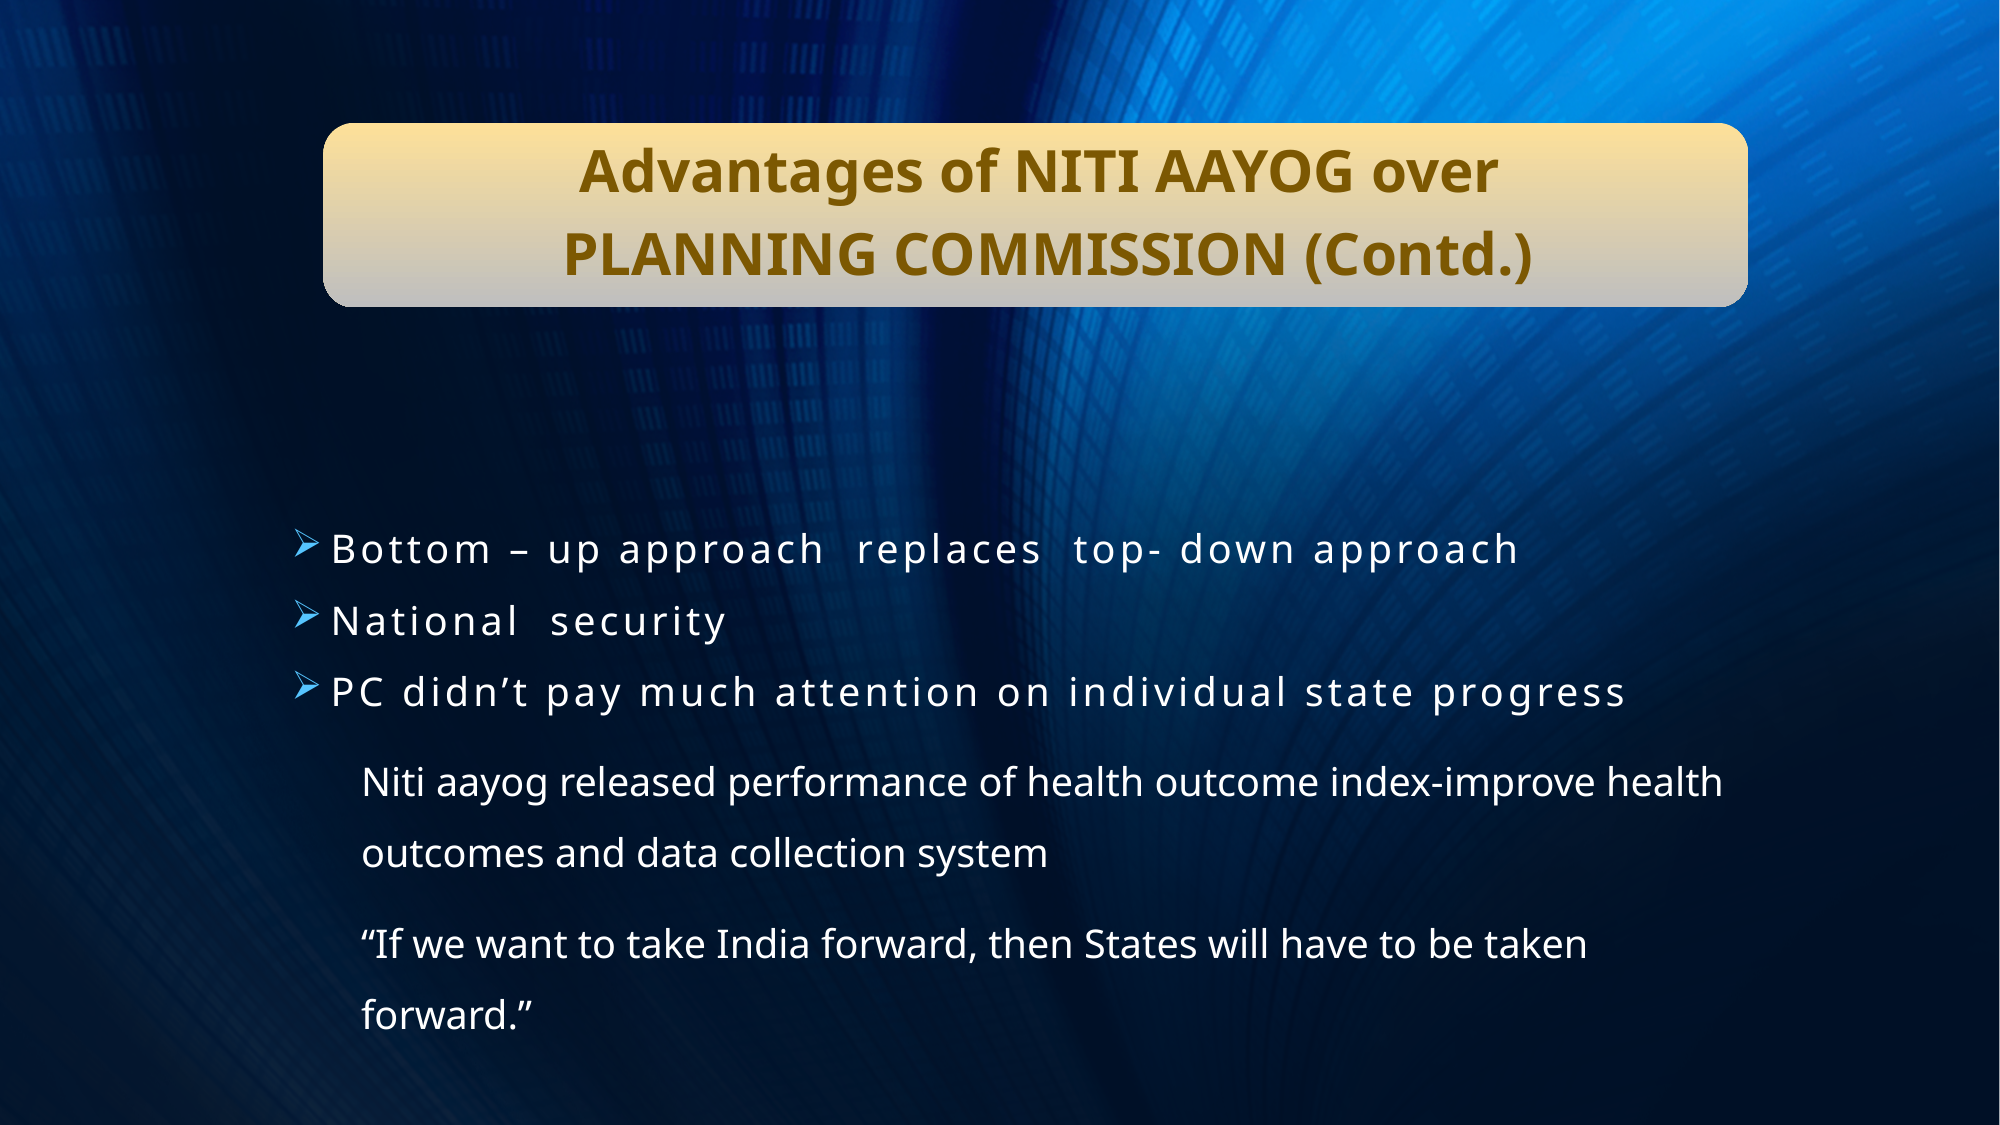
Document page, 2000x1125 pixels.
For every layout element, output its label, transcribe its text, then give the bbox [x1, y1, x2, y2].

picture [0, 0, 2000, 1125]
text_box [249, 71, 1750, 308]
text_box Bottom – up approach replaces top- down approach National security PC didn’t pay much attention on individual state progress Niti aayog released performance of health outcome index-improve health outcomes and data collection system “If we want to take India forward, then States will have to be taken forward.” [276, 374, 1775, 1050]
